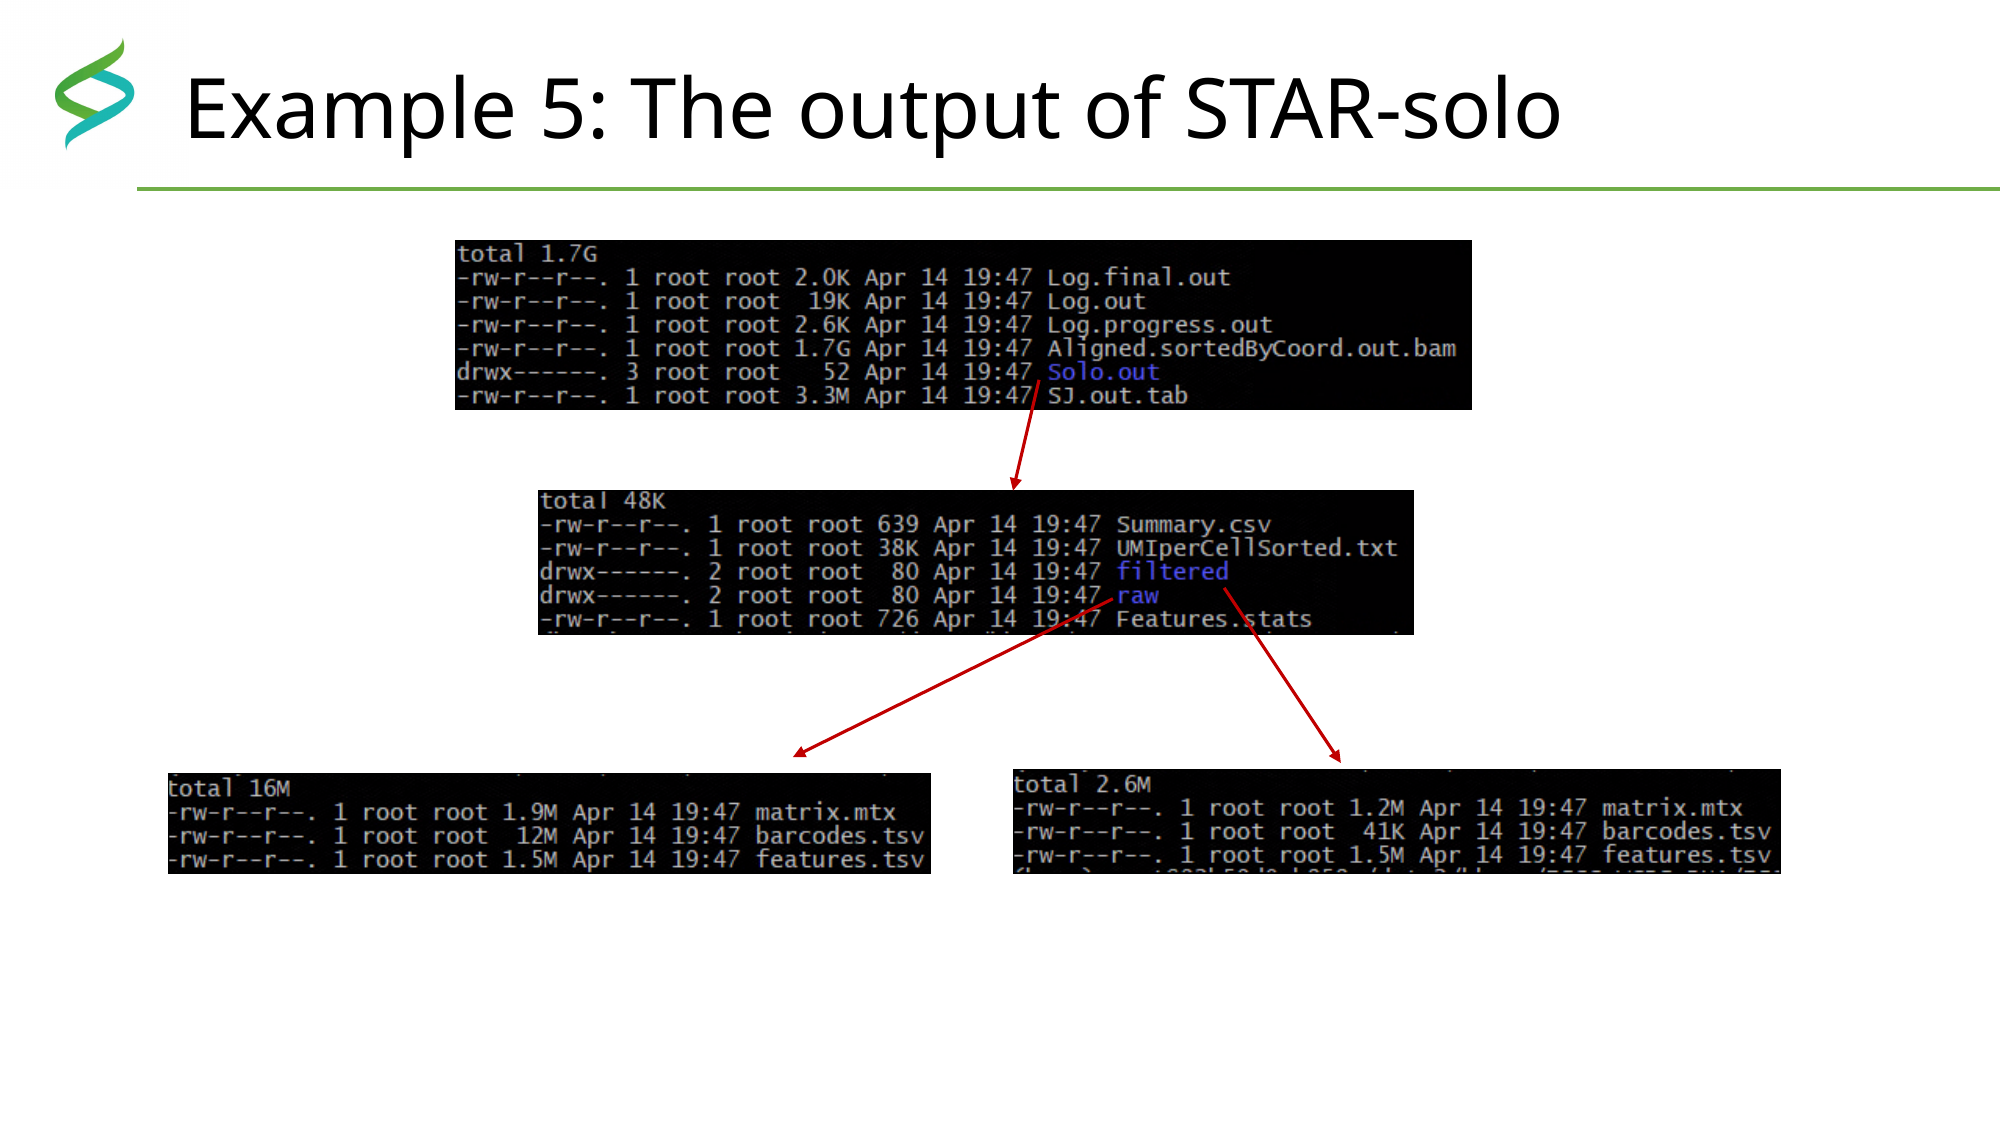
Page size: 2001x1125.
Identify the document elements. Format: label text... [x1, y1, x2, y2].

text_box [1224, 587, 1341, 763]
picture [0, 0, 189, 189]
picture [168, 773, 931, 874]
picture [538, 490, 1414, 635]
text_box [1013, 379, 1040, 491]
picture [455, 240, 1472, 410]
picture [1013, 769, 1781, 874]
title Example 5: The output of STAR-solo [168, 47, 1894, 177]
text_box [792, 598, 1113, 758]
